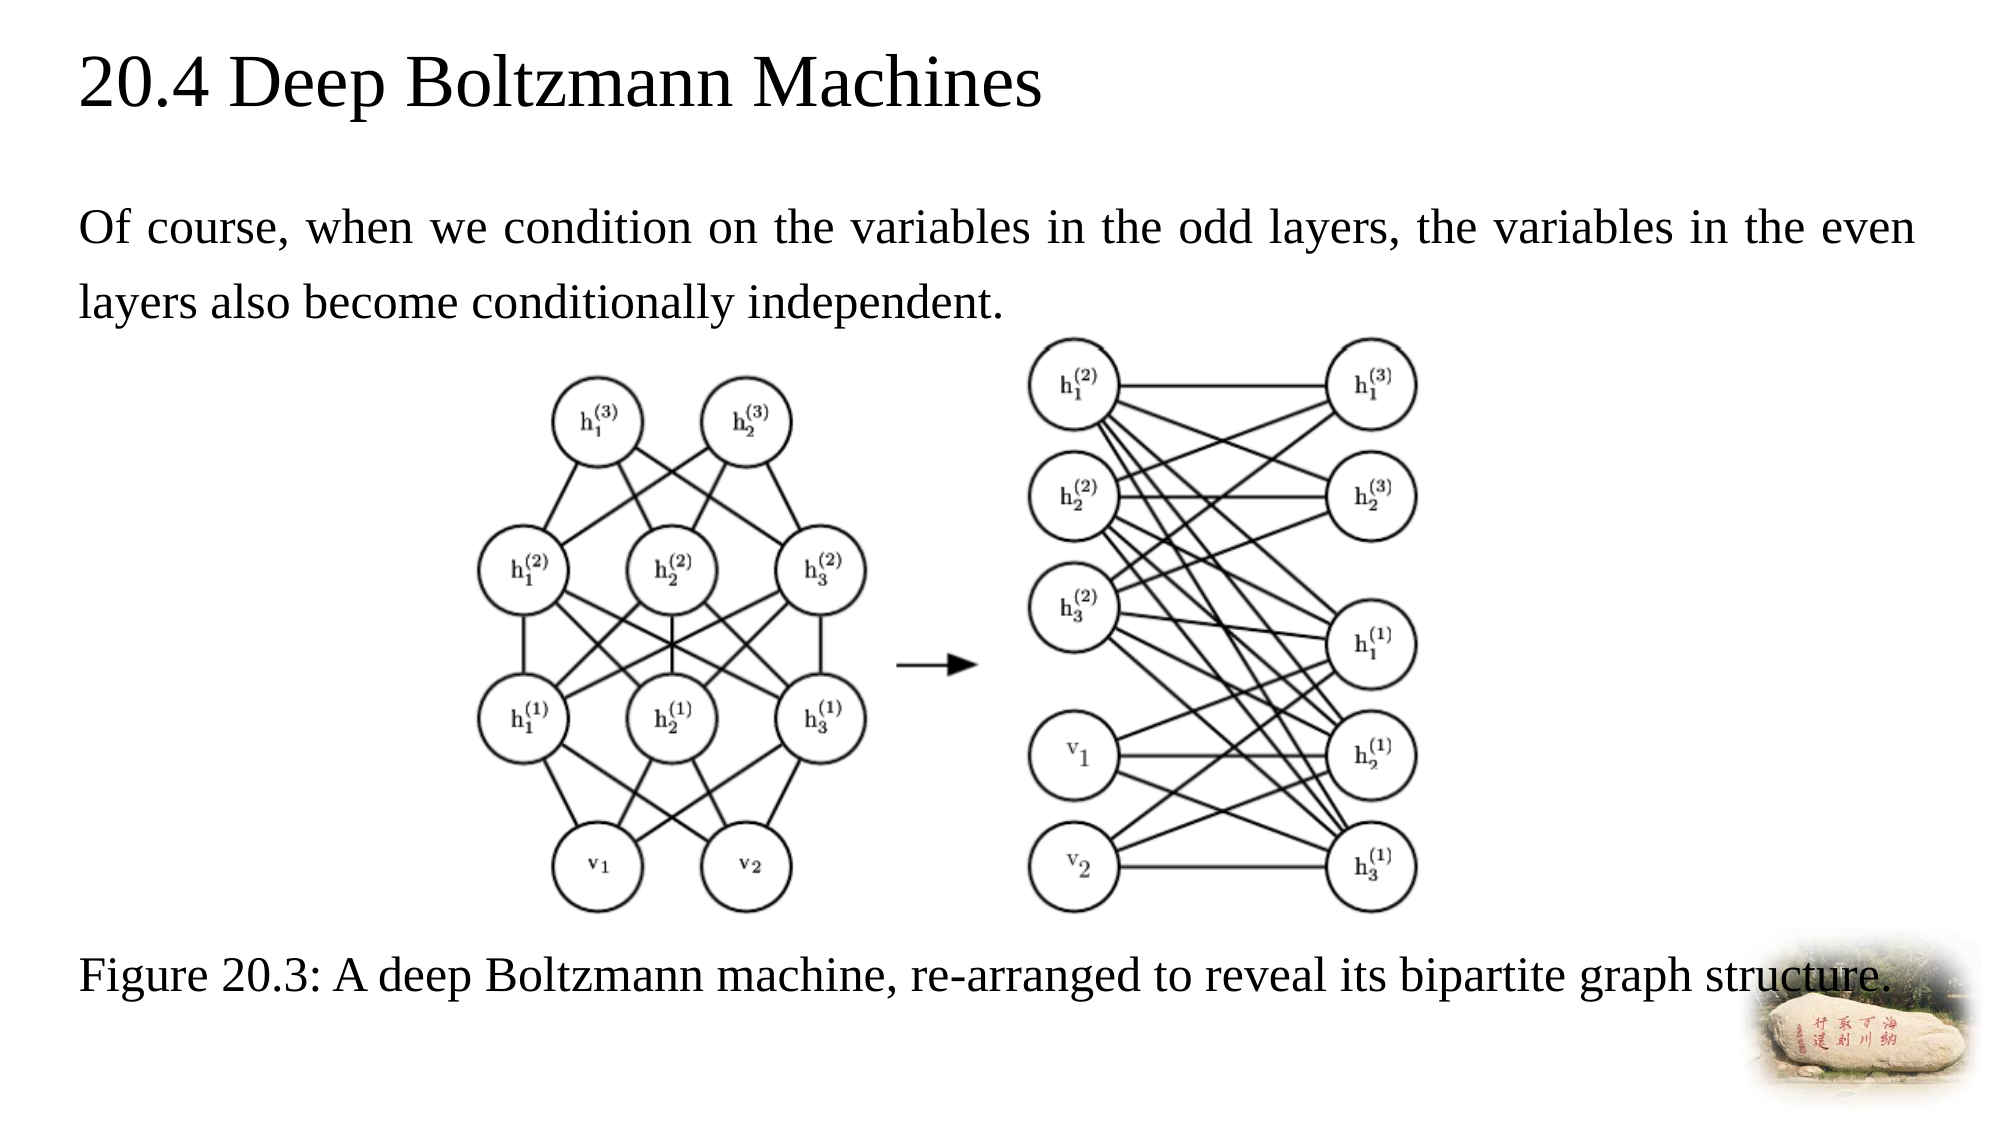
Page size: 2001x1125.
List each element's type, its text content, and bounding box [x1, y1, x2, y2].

picture [462, 335, 1435, 925]
list Of course, when we condition on the variables in the odd layers, the variables in the even layers also become conditionally independent. Figure 20.3: A deep Boltzmann machine, re-arranged to reveal its bipartite graph structure. [63, 171, 1936, 1014]
picture [1740, 924, 1985, 1109]
title 20.4 Deep Boltzmann Machines [63, 21, 1936, 142]
